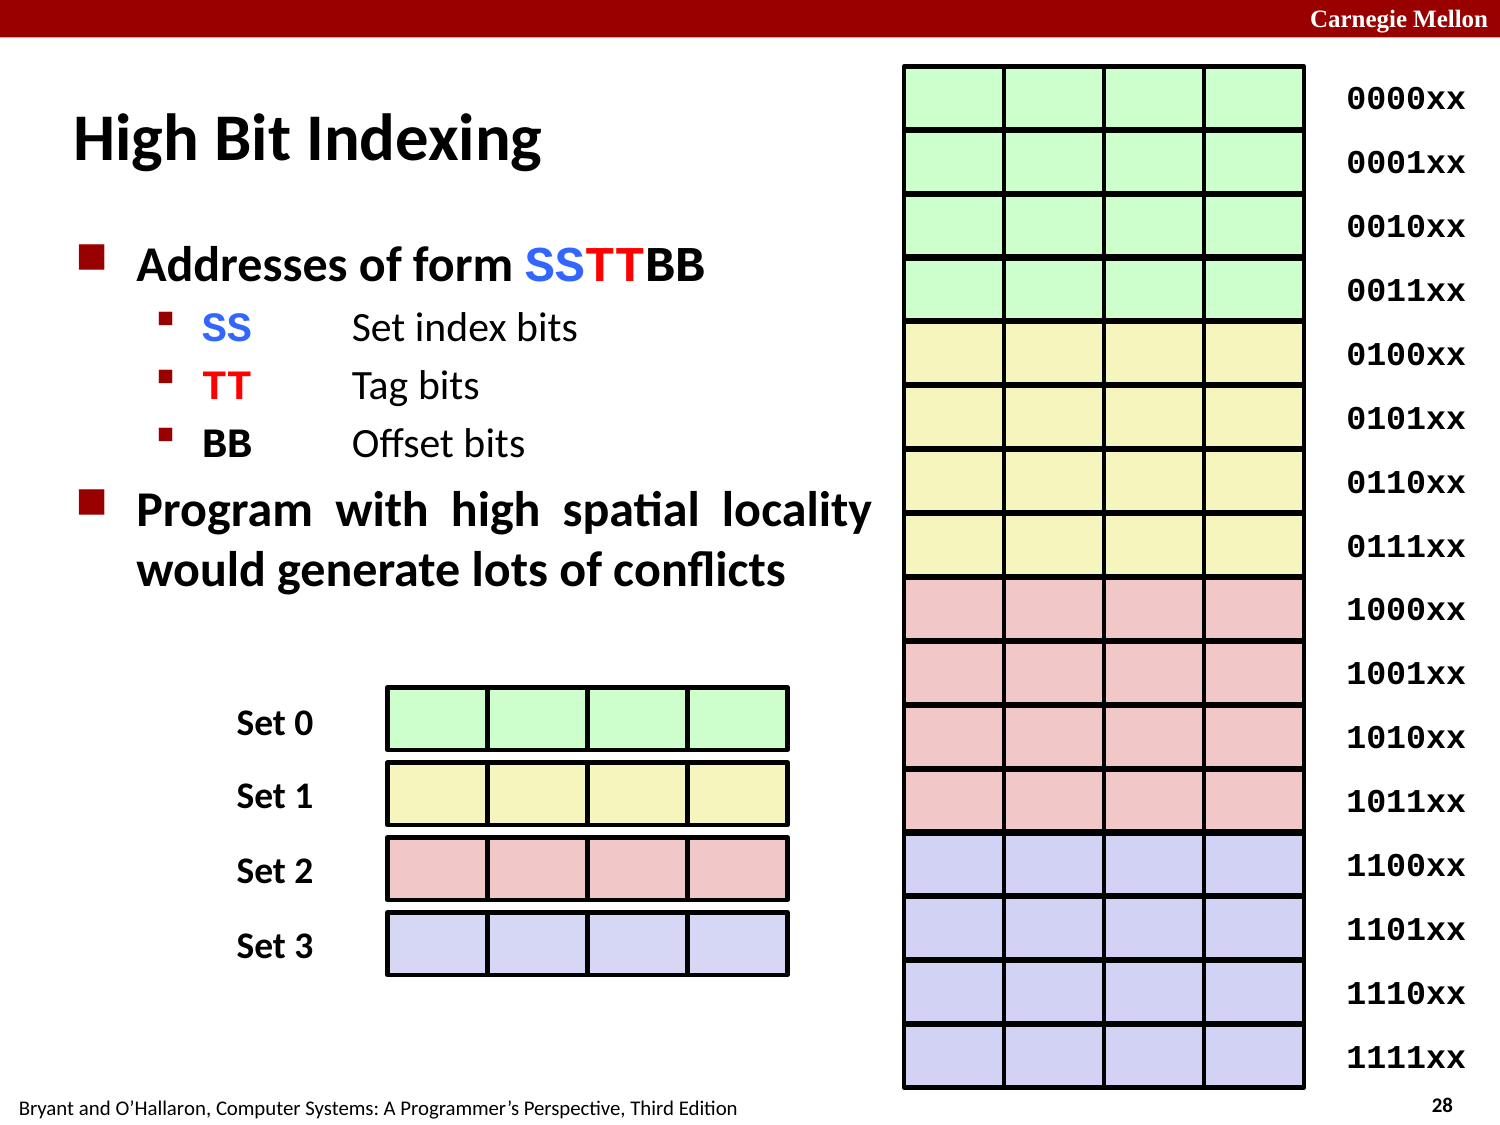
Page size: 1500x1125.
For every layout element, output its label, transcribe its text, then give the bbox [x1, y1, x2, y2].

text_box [903, 584, 1305, 641]
text_box 1000xx [1324, 576, 1488, 639]
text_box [903, 839, 1305, 896]
text_box Set 2 [199, 837, 350, 900]
text_box 1110xx [1324, 959, 1488, 1023]
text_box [903, 520, 1305, 577]
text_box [903, 200, 1305, 258]
text_box 0110xx [1324, 448, 1488, 511]
text_box 1001xx [1324, 640, 1488, 703]
text_box 0011xx [1324, 256, 1488, 320]
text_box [903, 1031, 1305, 1088]
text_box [387, 912, 788, 976]
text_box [387, 762, 788, 826]
list Addresses of form SSTTBB SS Set index bits TT Tag bits BB Offset bits Program with high spatial locality would generate lots of conflicts [64, 223, 888, 401]
text_box 0010xx [1324, 192, 1488, 256]
text_box 0111xx [1324, 512, 1488, 575]
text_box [903, 456, 1305, 513]
text_box Set 1 [199, 762, 350, 825]
text_box 0100xx [1324, 320, 1488, 384]
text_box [903, 711, 1305, 769]
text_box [903, 66, 1305, 130]
text_box 0001xx [1324, 129, 1488, 192]
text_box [903, 328, 1305, 385]
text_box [387, 837, 788, 901]
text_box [903, 647, 1305, 705]
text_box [903, 264, 1305, 321]
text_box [903, 903, 1305, 960]
title High Bit Indexing [58, 71, 876, 197]
text_box 1101xx [1324, 895, 1488, 959]
text_box 1011xx [1324, 768, 1488, 831]
text_box 0000xx [1324, 65, 1488, 128]
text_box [903, 392, 1305, 449]
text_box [903, 136, 1305, 194]
text_box 1100xx [1324, 831, 1488, 895]
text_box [903, 774, 1305, 833]
text_box Set 3 [199, 912, 350, 975]
text_box 1111xx [1324, 1023, 1488, 1086]
text_box Set 0 [199, 688, 350, 752]
text_box 1010xx [1324, 704, 1488, 767]
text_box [903, 967, 1305, 1024]
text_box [387, 687, 788, 751]
text_box 0101xx [1324, 384, 1488, 448]
